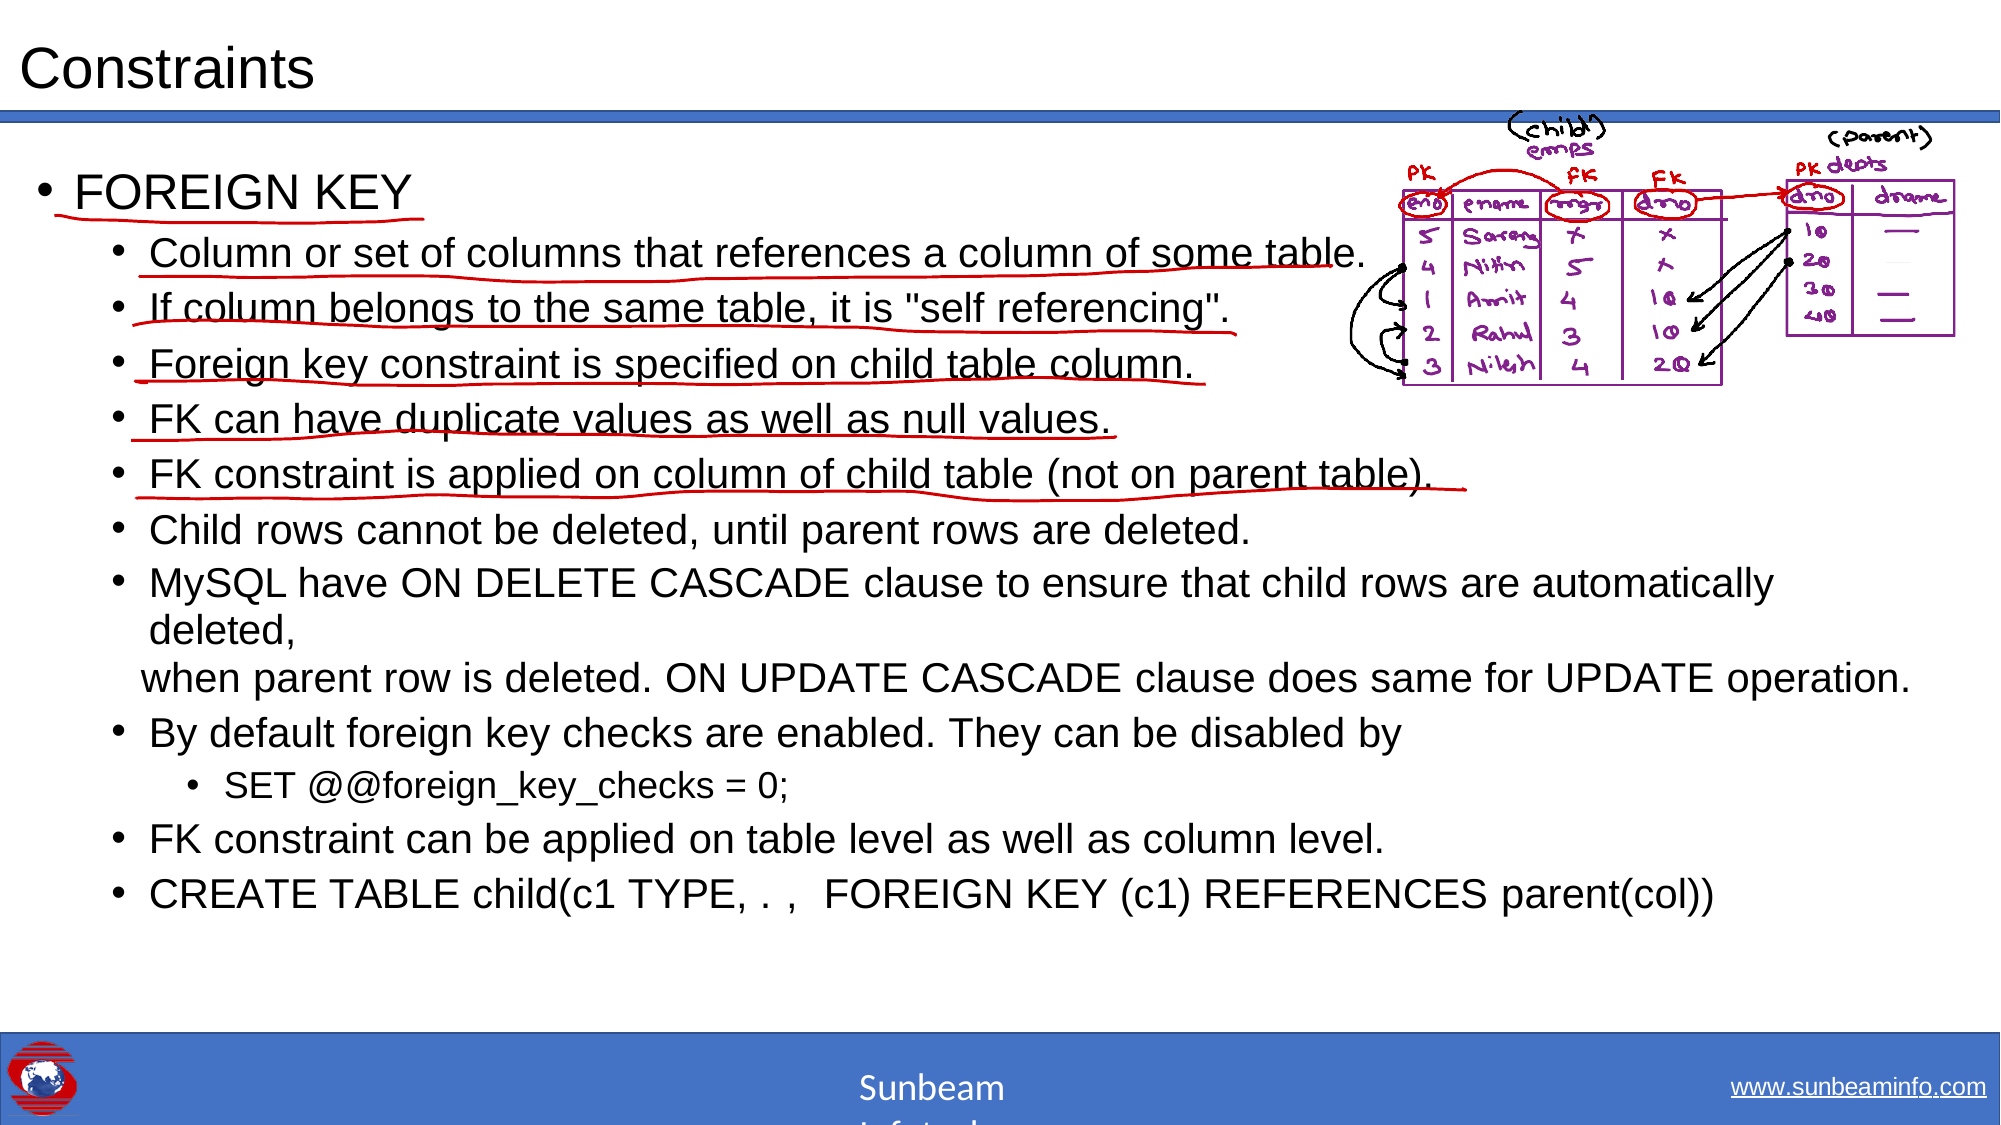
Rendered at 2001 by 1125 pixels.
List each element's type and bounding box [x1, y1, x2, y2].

text_box [1843, 131, 1858, 146]
text_box [0, 1032, 2000, 1125]
slide_number [1728, 1070, 1987, 1125]
text_box [1860, 134, 1872, 141]
title [17, 29, 1983, 218]
text_box [1829, 132, 1840, 147]
footer [857, 1062, 1143, 1125]
text_box [1919, 126, 1931, 150]
text_box [1872, 131, 1908, 142]
text_box [0, 111, 17, 123]
text_box [1983, 111, 2000, 123]
text_box [1909, 130, 1919, 143]
text_box [34, 110, 1956, 918]
